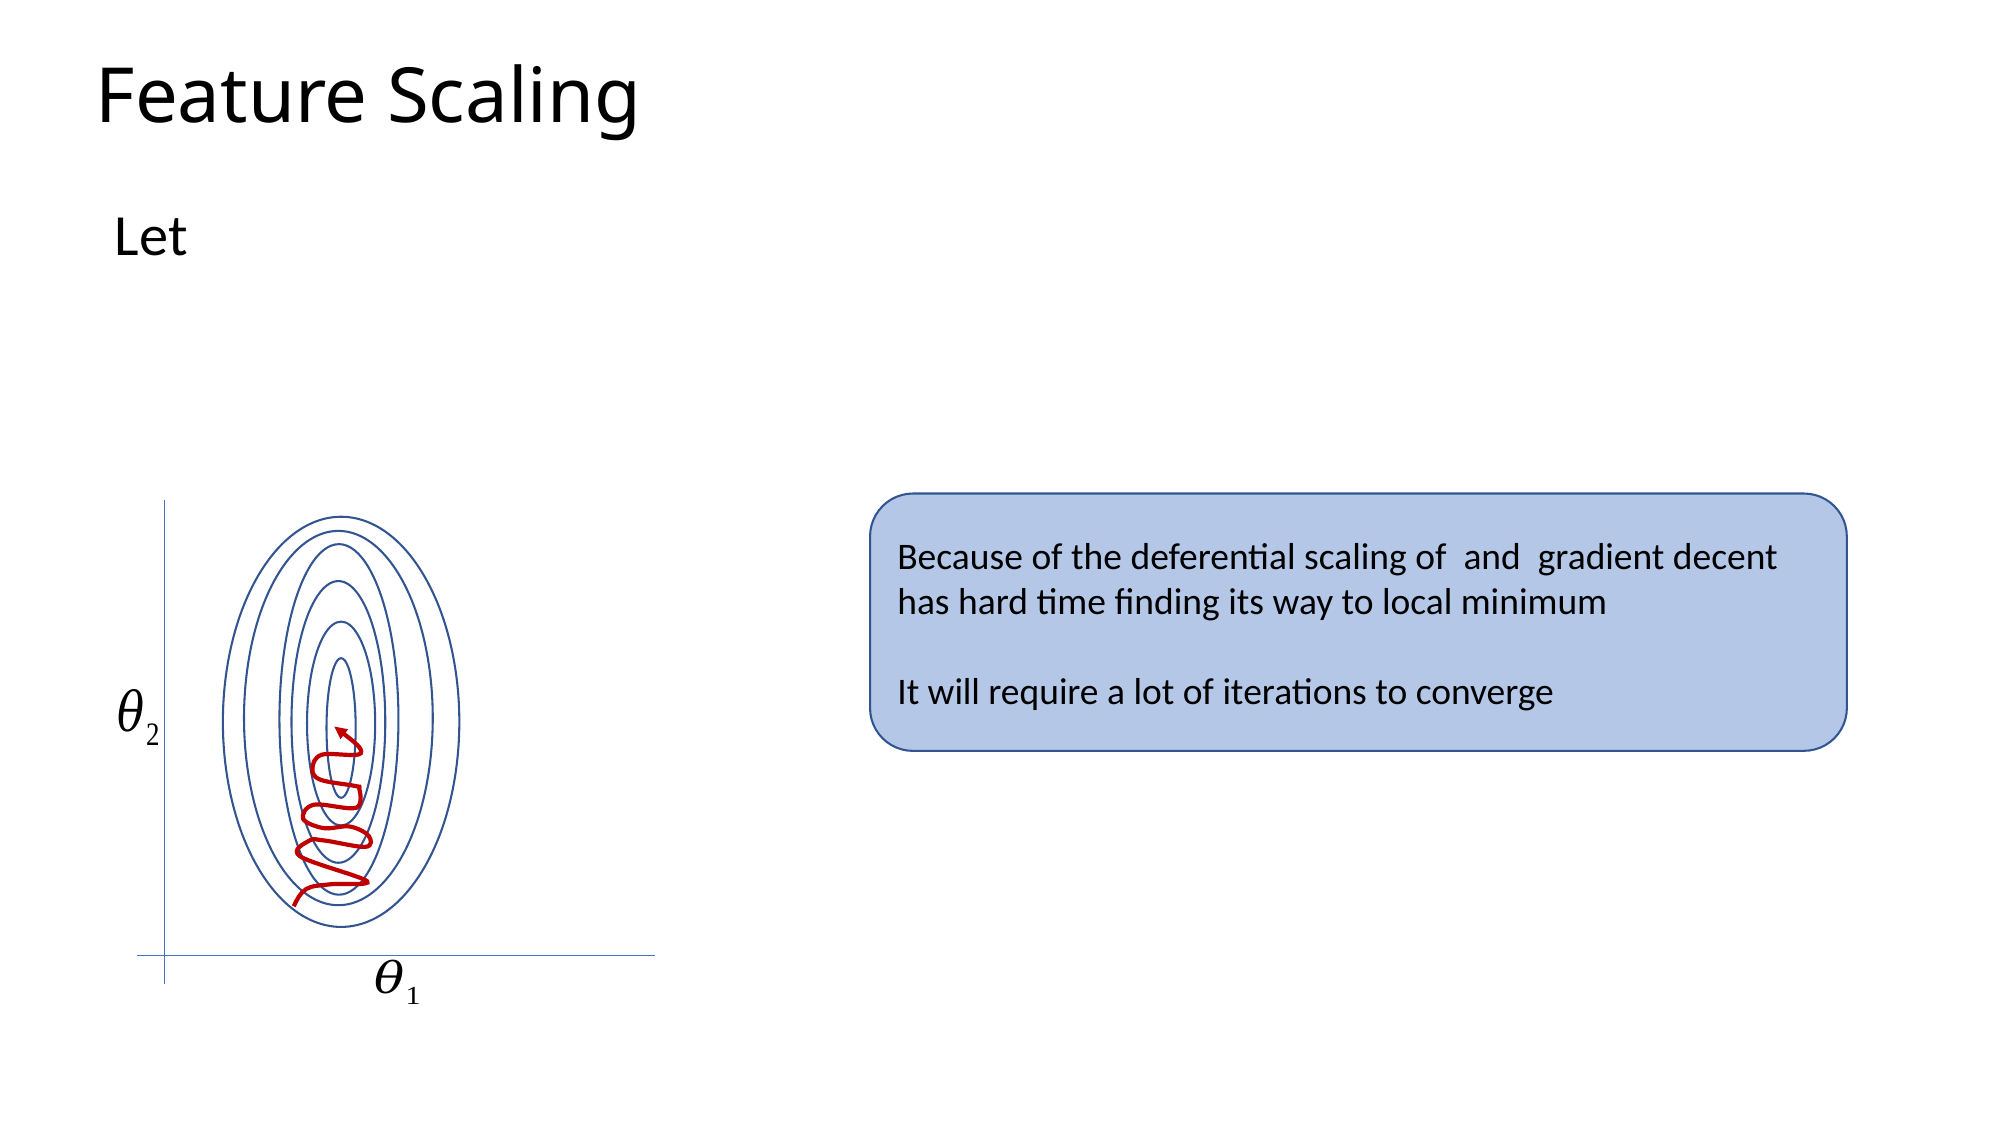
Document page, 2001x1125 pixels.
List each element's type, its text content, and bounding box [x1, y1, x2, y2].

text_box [114, 500, 655, 1011]
list [80, 182, 1863, 1011]
title Feature Scaling [80, 48, 1863, 147]
